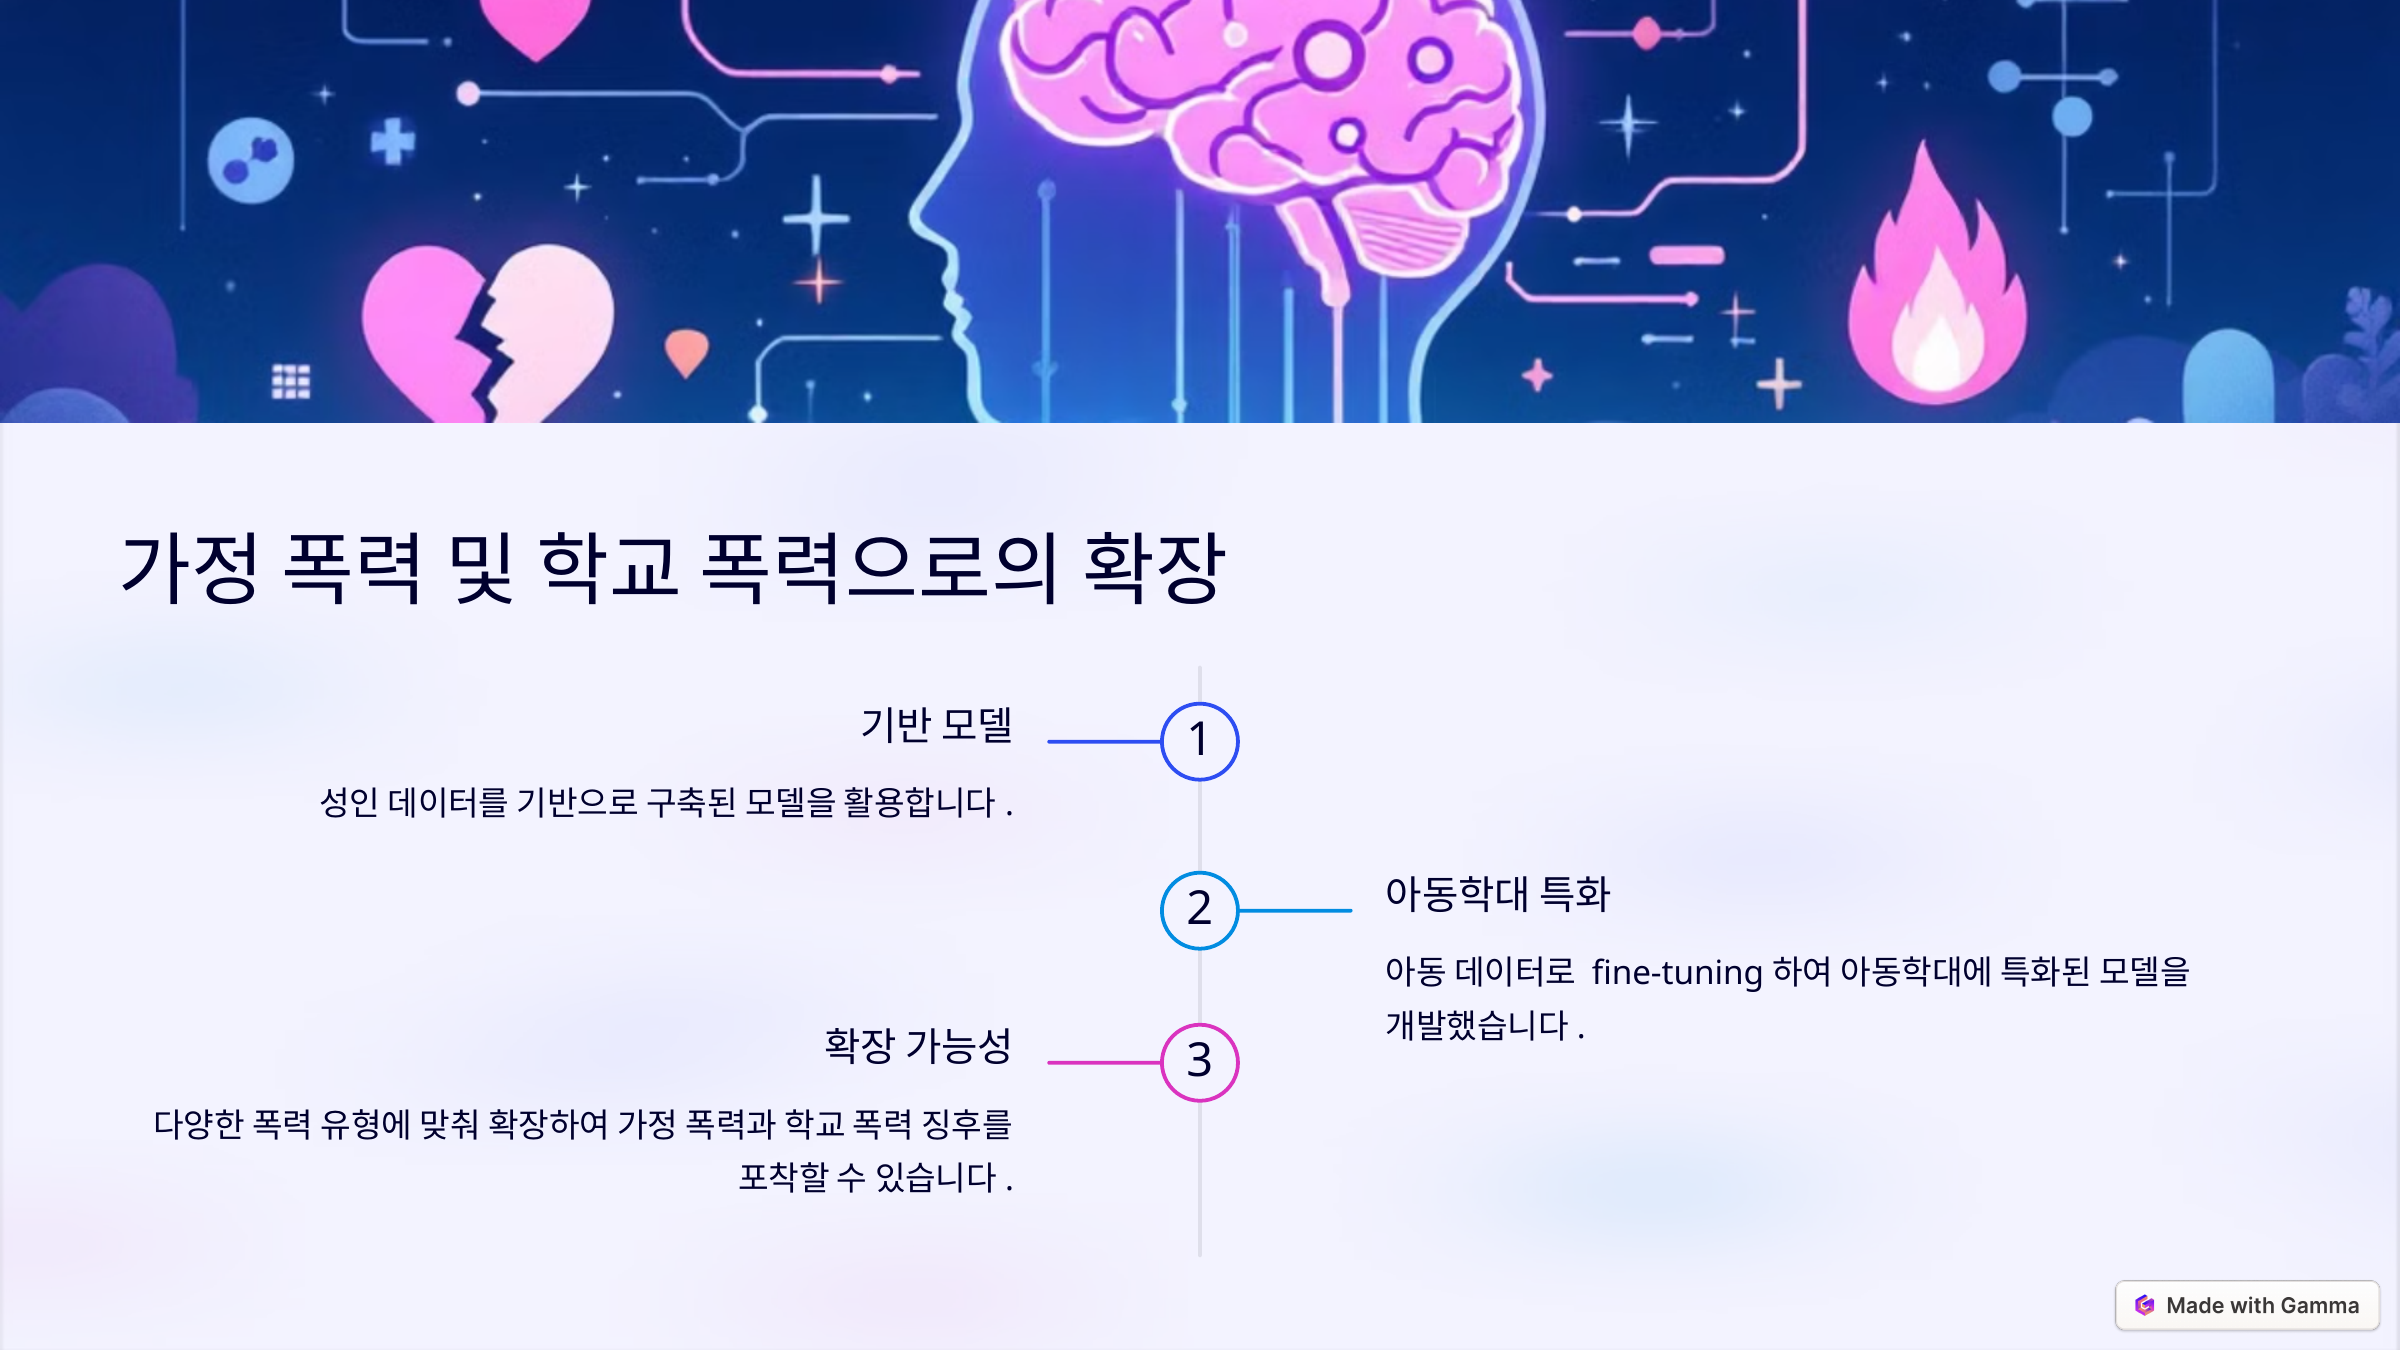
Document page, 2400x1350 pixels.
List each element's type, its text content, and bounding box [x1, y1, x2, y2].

text_box [1161, 703, 1238, 780]
text_box 아동학대 특화 [1385, 868, 1784, 919]
text_box 가정 폭력 및 학교 폭력으로의 확장 [118, 515, 1248, 615]
text_box 2 [1185, 886, 1215, 935]
text_box 아동 데이터로 fine-tuning하여 아동학대에 특화된 모델을 개발했습니다. [1385, 938, 2282, 1047]
text_box 다양한 폭력 유형에 맞춰 확장하여 가정 폭력과 학교 폭력 징후를 포착할 수 있습니다. [118, 1090, 1014, 1199]
text_box 성인 데이터를 기반으로 구축된 모델을 활용합니다. [118, 769, 1014, 824]
text_box [1161, 872, 1238, 949]
text_box [1198, 665, 1202, 703]
text_box [1198, 949, 1202, 1024]
text_box [1161, 1024, 1238, 1101]
text_box [1047, 739, 1162, 744]
text_box [1198, 780, 1202, 872]
text_box 1 [1185, 717, 1215, 766]
text_box [1238, 908, 1353, 913]
picture [2106, 1271, 2389, 1339]
picture [0, 0, 2400, 423]
text_box 확장 가능성 [616, 1020, 1015, 1071]
text_box [1198, 1101, 1202, 1258]
text_box [1047, 1060, 1162, 1065]
text_box 기반 모델 [616, 699, 1015, 750]
text_box 3 [1185, 1038, 1215, 1087]
